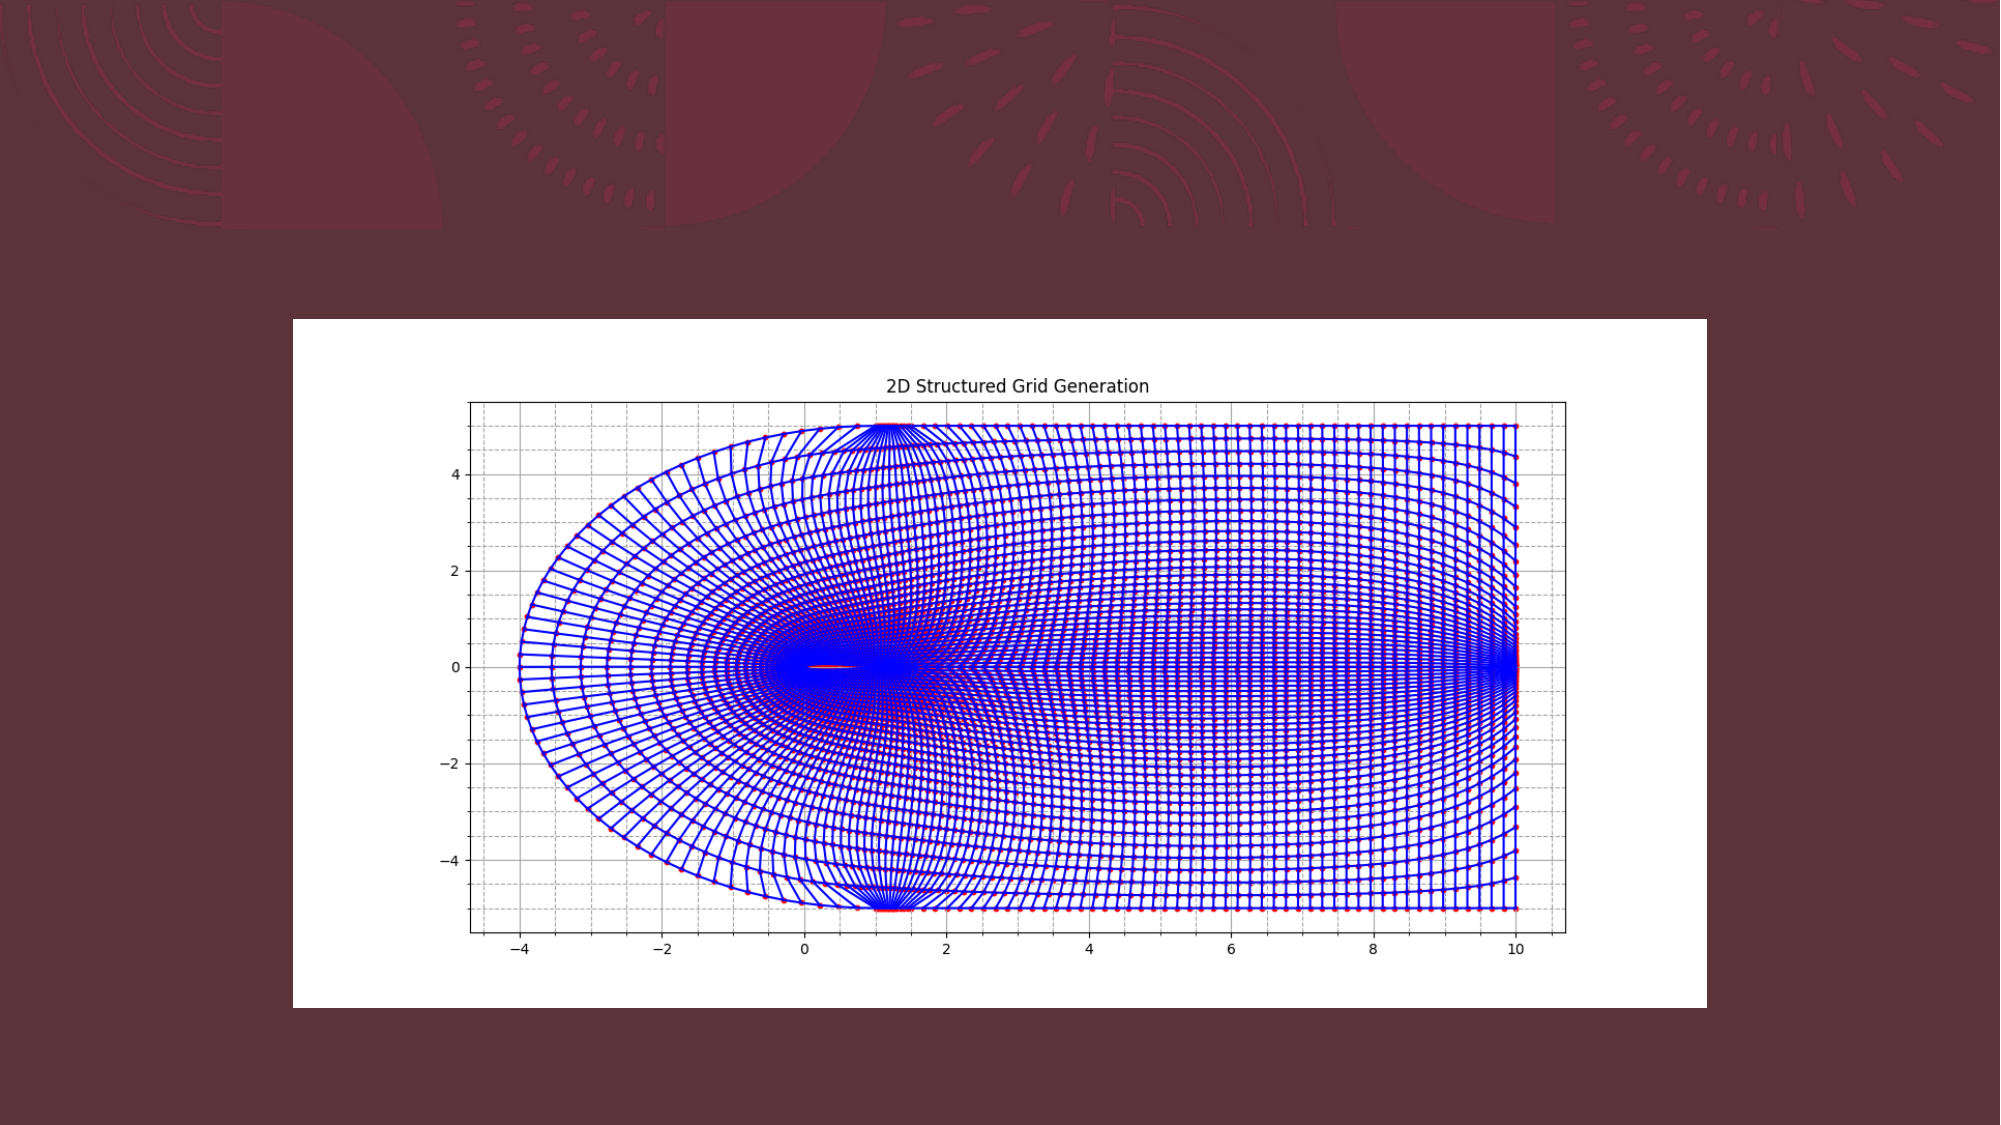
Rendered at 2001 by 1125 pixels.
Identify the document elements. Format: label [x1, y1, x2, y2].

list [293, 319, 1707, 1009]
